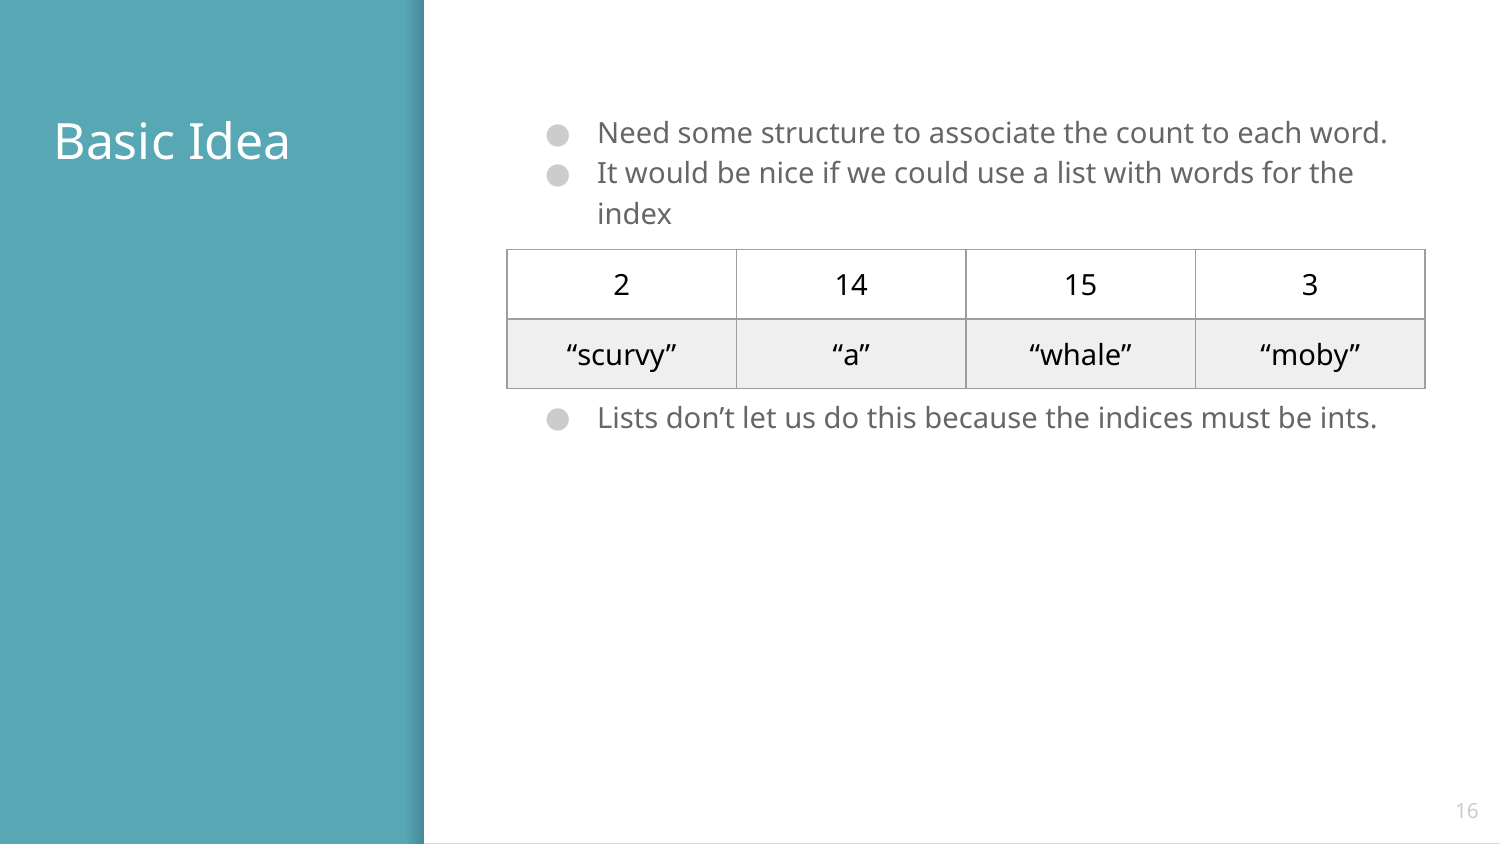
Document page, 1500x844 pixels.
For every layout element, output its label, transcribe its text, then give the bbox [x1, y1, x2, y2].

table_cell “moby” [1196, 320, 1424, 378]
title Basic Idea [38, 94, 375, 748]
table_header 3 [1196, 250, 1424, 318]
table_header 14 [737, 250, 965, 318]
table_cell “whale” [967, 320, 1195, 378]
table_cell “a” [737, 320, 965, 378]
list Need some structure to associate the count to each word. It would be nice if we could use a list with words for the index [506, 94, 1425, 249]
table_header 15 [967, 250, 1195, 318]
text_box Lists don’t let us do this because the indices must be ints. [506, 378, 1425, 708]
table_header 2 [508, 250, 736, 318]
table_cell “scurvy” [508, 320, 736, 378]
slide_number ‹#› [1403, 779, 1494, 844]
